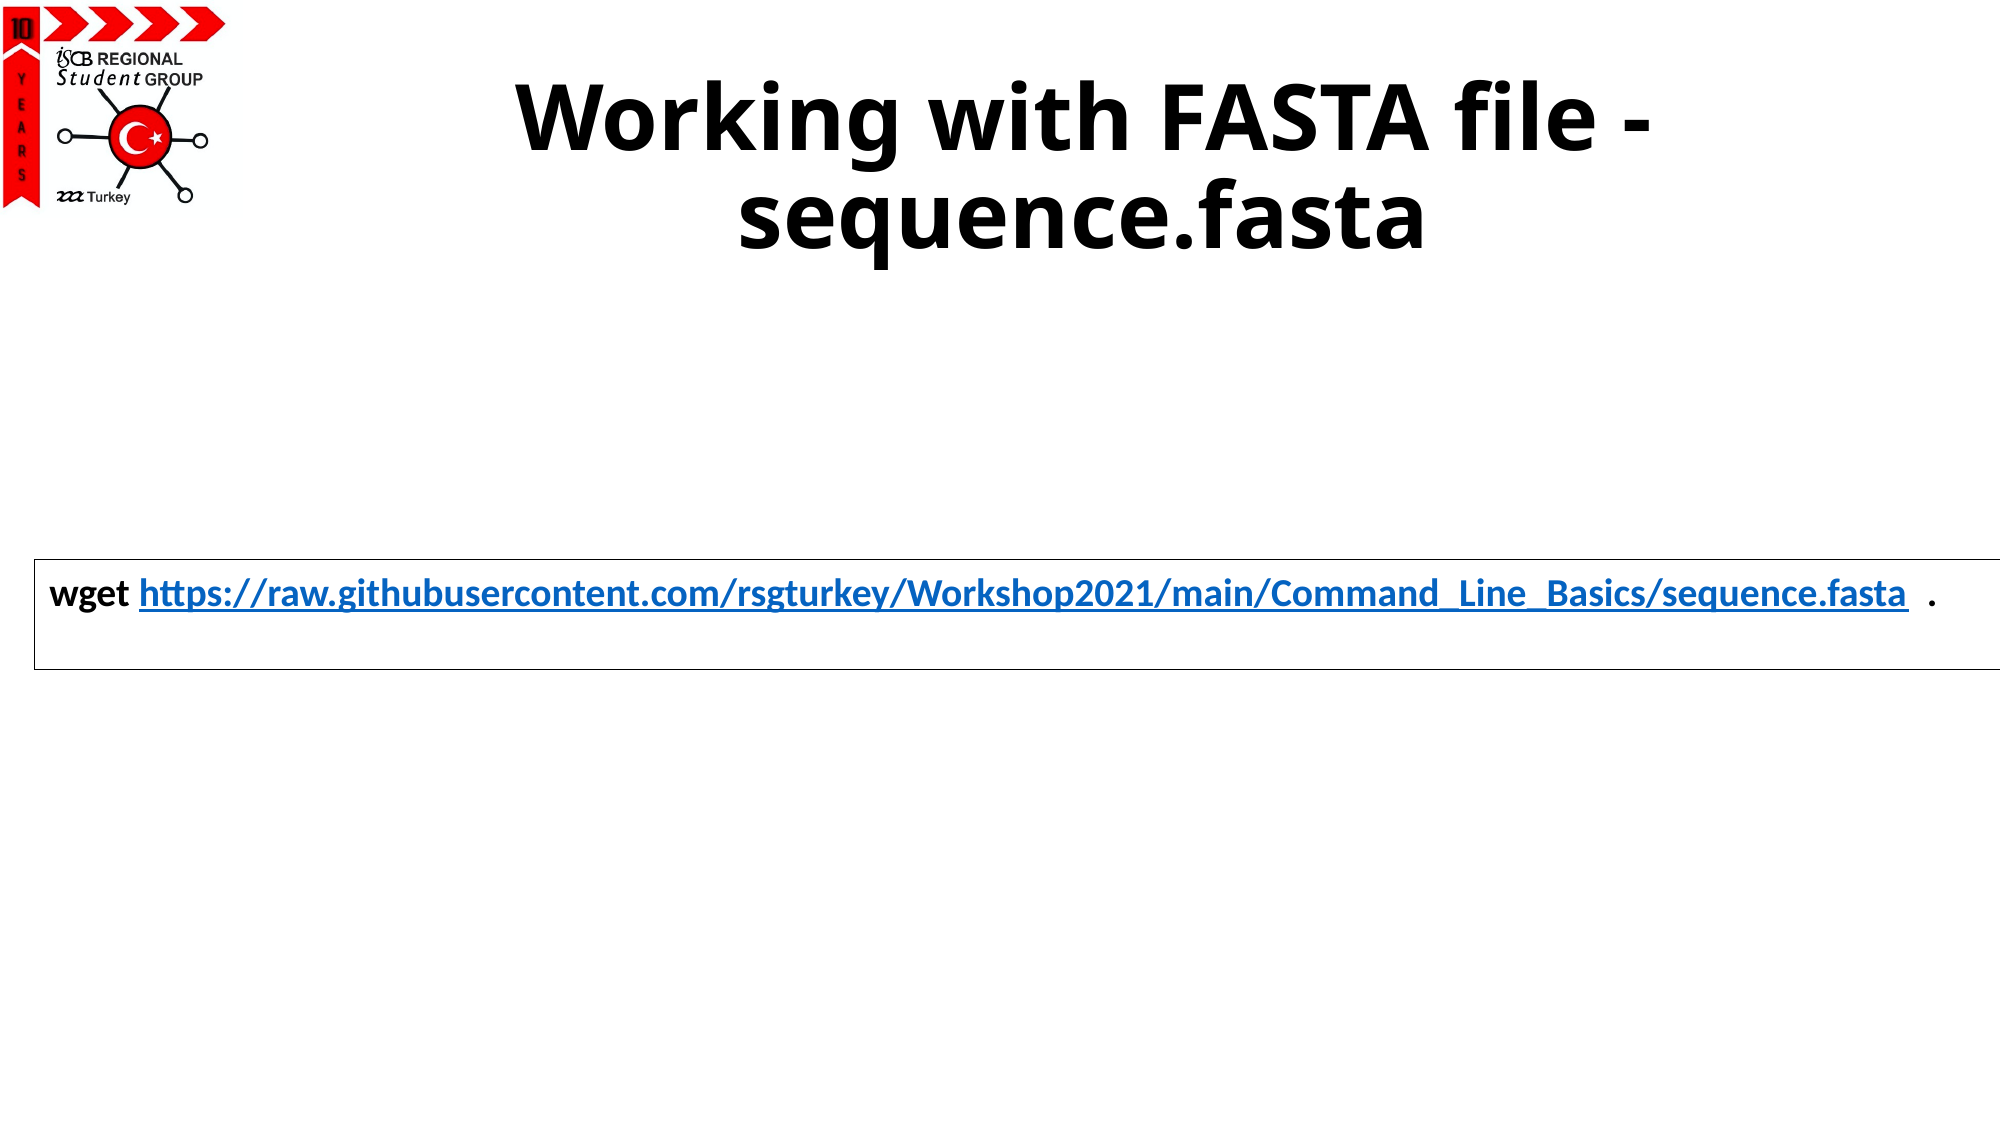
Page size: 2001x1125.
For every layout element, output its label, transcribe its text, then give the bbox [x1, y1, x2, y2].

title Working with FASTA file - sequence.fasta [221, 61, 1947, 279]
text_box wget https://raw.githubusercontent.com/rsgturkey/Workshop2021/main/Command_Line_Basics/sequence.fasta . [34, 559, 2000, 670]
picture [0, 0, 243, 218]
